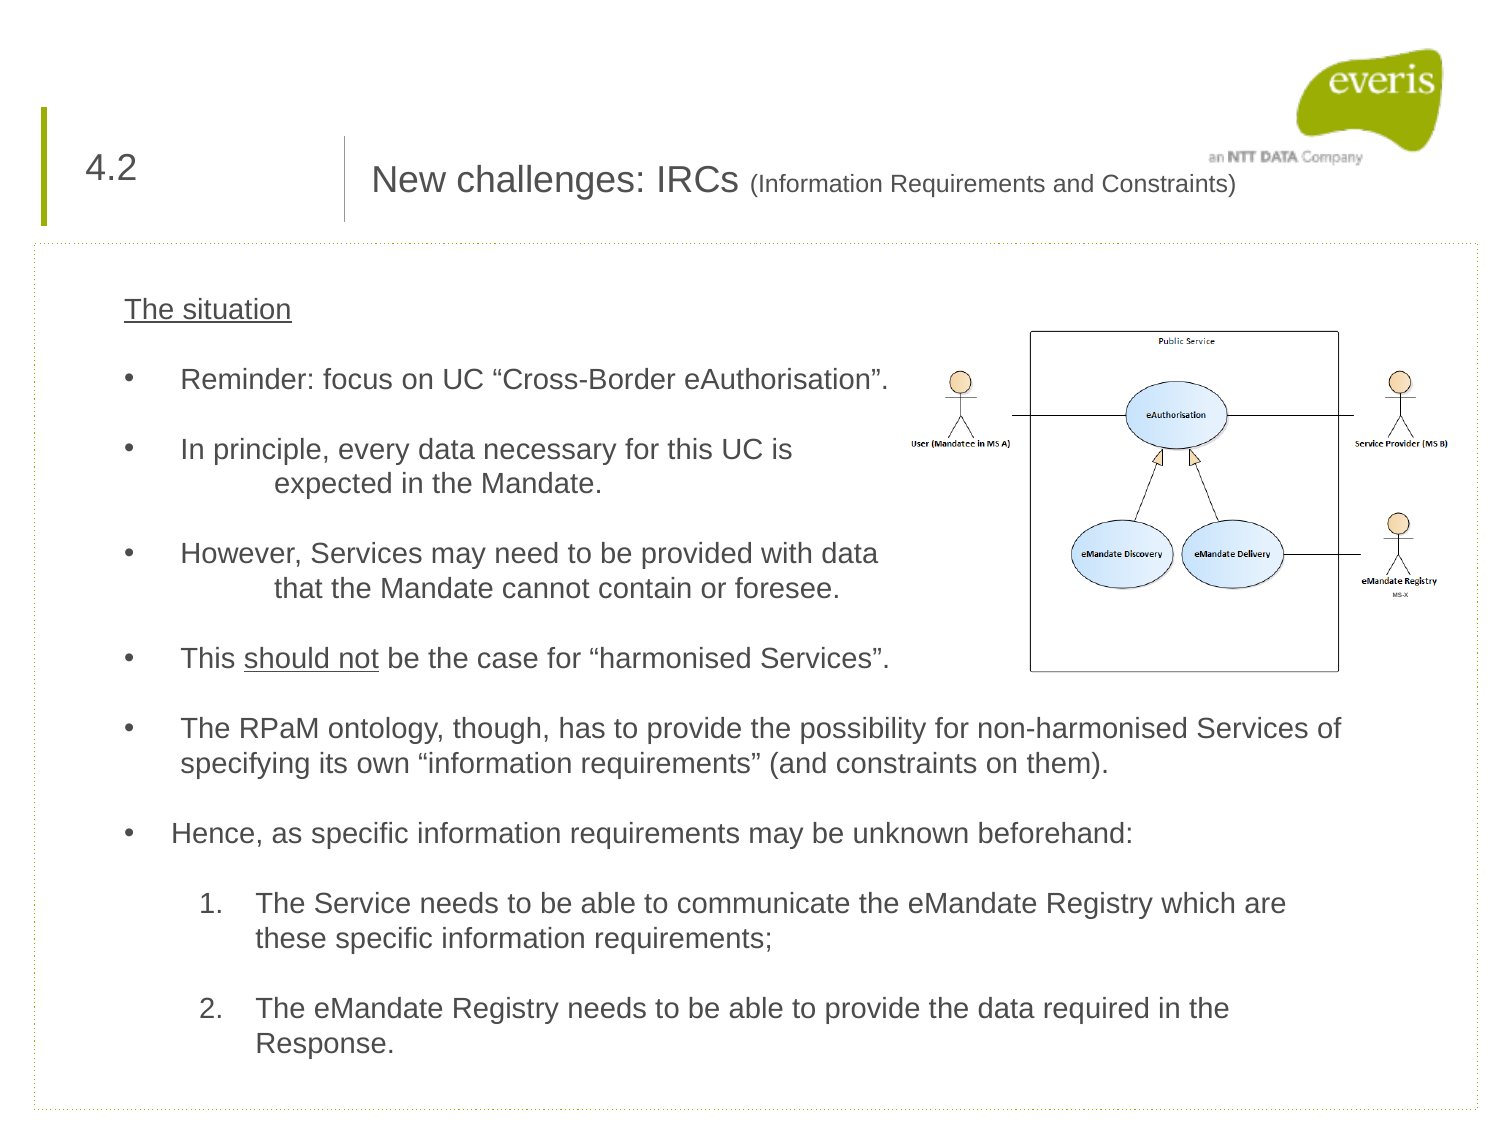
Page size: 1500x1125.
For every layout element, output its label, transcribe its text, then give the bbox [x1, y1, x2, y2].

list 4.2 [70, 140, 306, 210]
text_box The situation Reminder: focus on UC “Cross-Border eAuthorisation”. In principle, every data necessary for this UC is expected in the Mandate. However, Services may need to be provided with data that the Mandate cannot contain or foresee. This should not be the case for “harmonised Services”. The RPaM ontology, though, has to provide the possibility for non-harmonised Services of specifying its own “information requirements” (and constraints on them). Hence, as specific information requirements may be unknown beforehand: The Service needs to be able to communicate the eMandate Registry which are these specific information requirements; The eMandate Registry needs to be able to provide the data required in the Response. [34, 282, 1374, 1125]
text_box [34, 243, 1478, 1110]
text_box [896, 314, 1460, 677]
picture [1199, 27, 1453, 186]
list New challenges: IRCs (Information Requirements and Constraints) [356, 152, 1311, 210]
